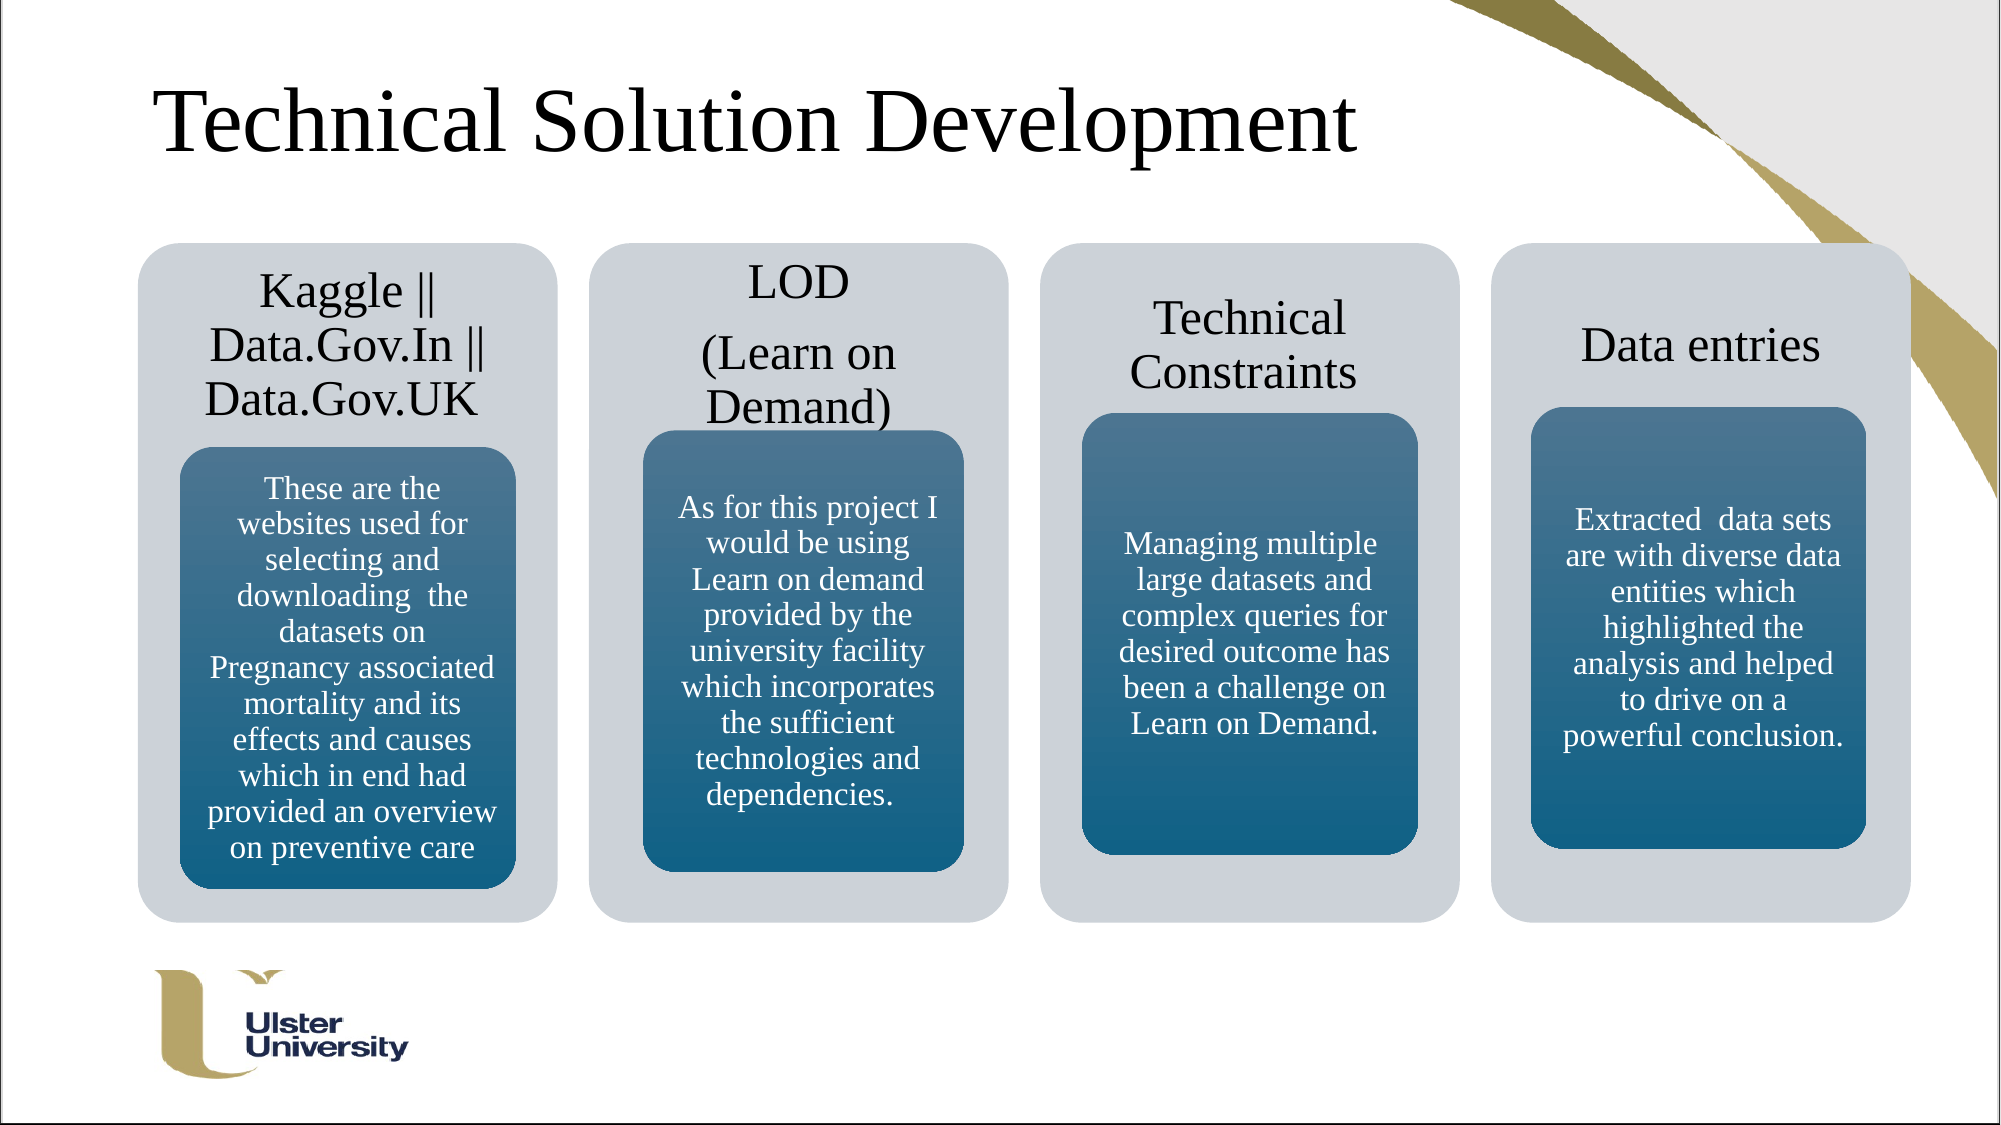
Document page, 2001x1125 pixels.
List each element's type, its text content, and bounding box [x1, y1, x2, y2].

picture [0, 0, 2001, 1125]
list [136, 242, 1912, 924]
title Technical Solution Development [137, 59, 1523, 185]
